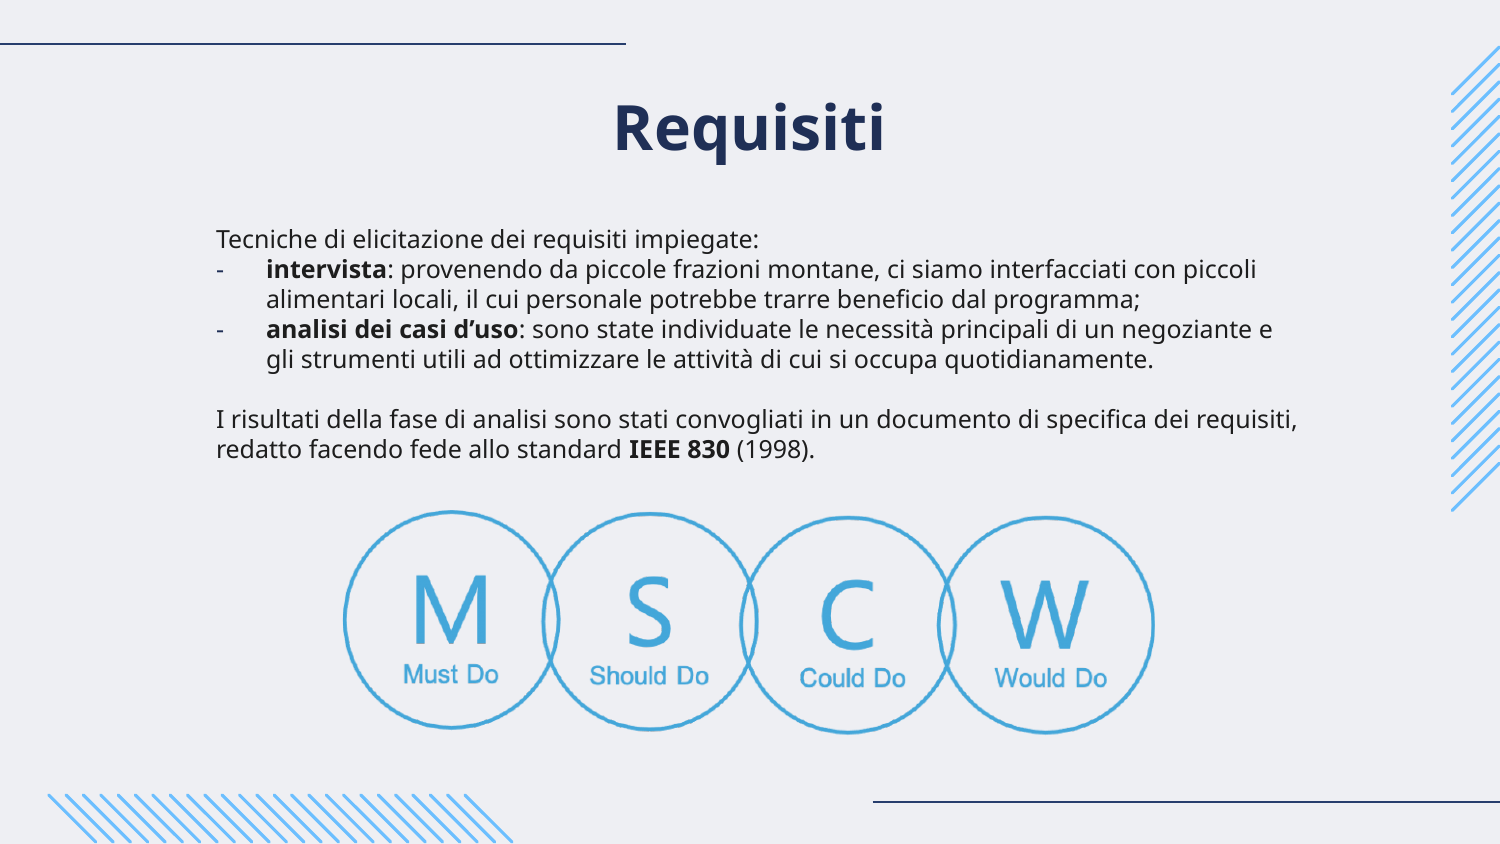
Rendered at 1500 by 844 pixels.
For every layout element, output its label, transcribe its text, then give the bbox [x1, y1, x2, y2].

subtitle Tecniche di elicitazione dei requisiti impiegate: intervista: provenendo da piccole frazioni montane, ci siamo interfacciati con piccoli alimentari locali, il cui personale potrebbe trarre beneficio dal programma; analisi dei casi d’uso: sono state individuate le necessità principali di un negoziante e gli strumenti utili ad ottimizzare le attività di cui si occupa quotidianamente. I risultati della fase di analisi sono stati convogliati in un documento di specifica dei requisiti, redatto facendo fede allo standard IEEE 830 (1998). [176, 208, 1324, 511]
title Requisiti [118, 72, 1382, 167]
picture [342, 509, 1158, 742]
